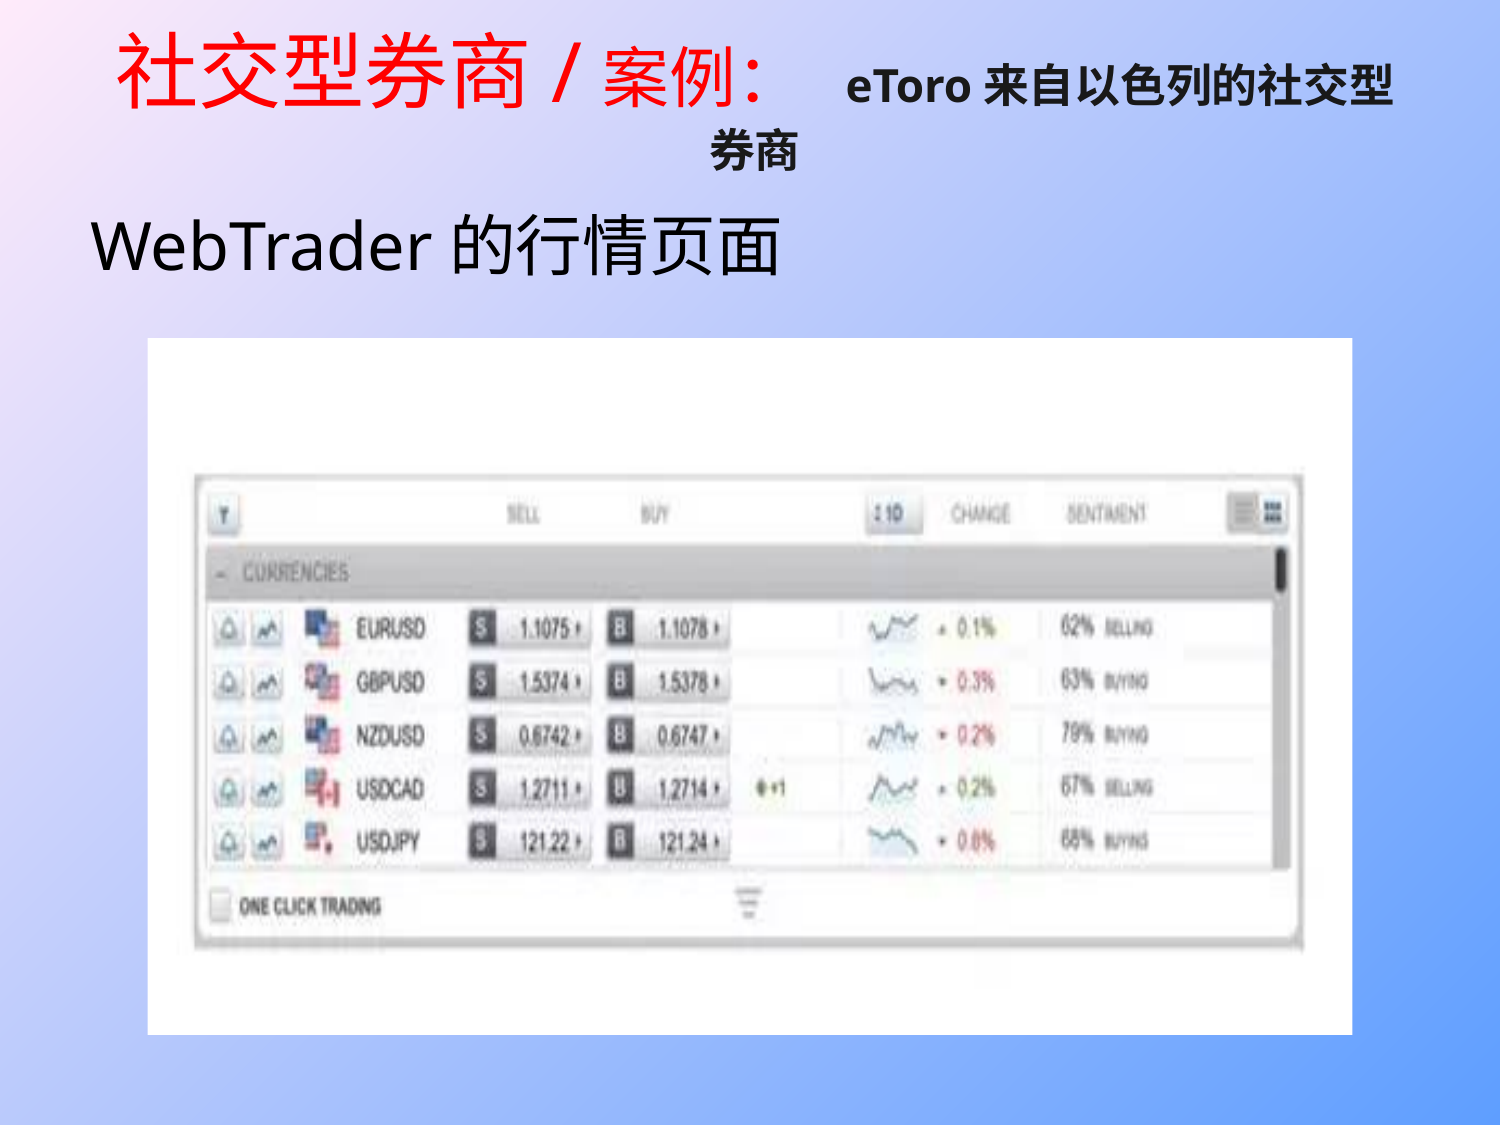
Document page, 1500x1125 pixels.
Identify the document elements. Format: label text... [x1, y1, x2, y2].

title 社交型券商/案例： eToro来自以色列的社交型券商 [80, 0, 1431, 188]
list WebTrader的行情页面 [75, 196, 1425, 1005]
picture [147, 337, 1353, 1036]
